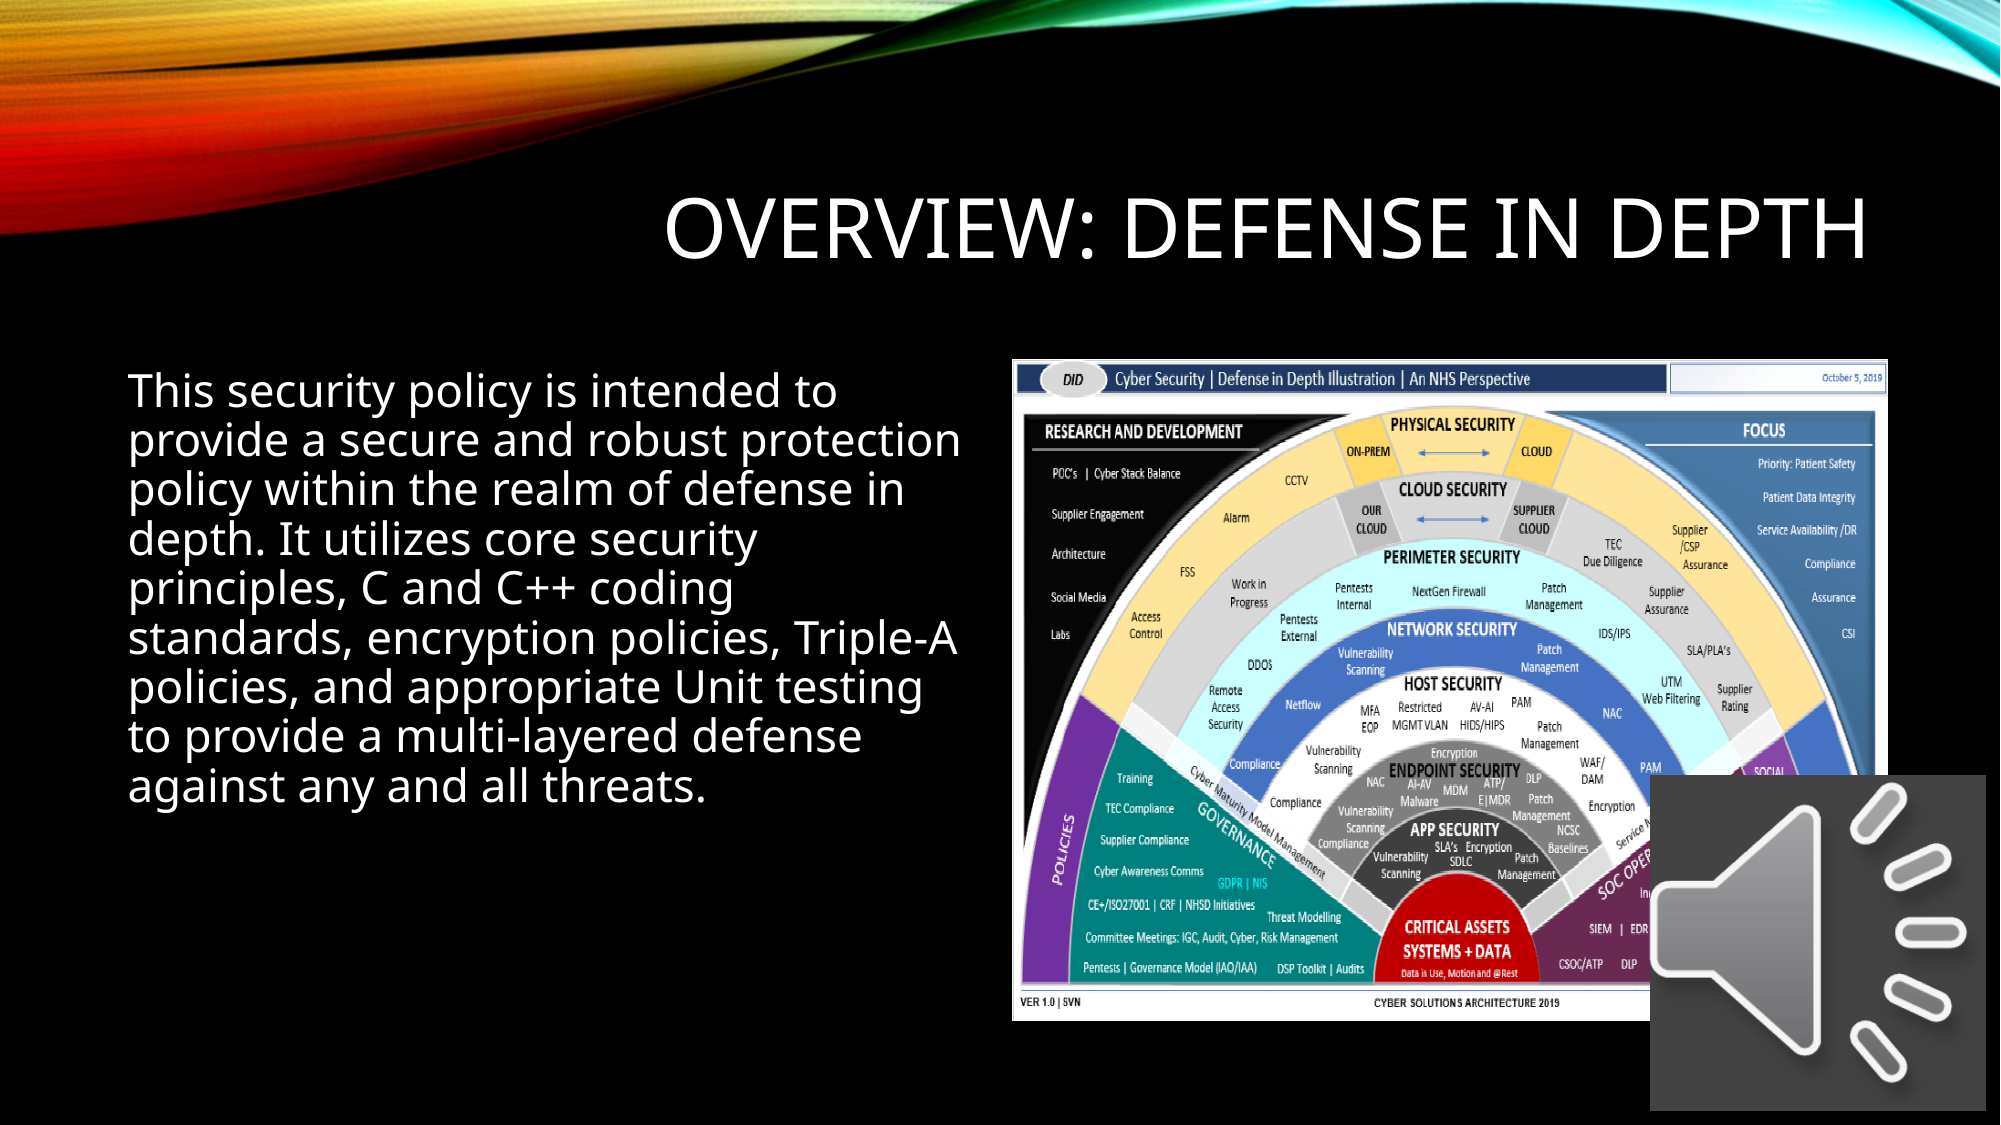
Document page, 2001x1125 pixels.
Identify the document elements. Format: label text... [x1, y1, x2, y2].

picture [1012, 359, 1987, 1112]
title OVERVIEW: DEFENSE IN DEPTH [474, 125, 1888, 338]
picture [0, 0, 2000, 237]
list This security policy is intended to provide a secure and robust protection policy within the realm of defense in depth. It utilizes core security principles, C and C++ coding standards, encryption policies, Triple-A policies, and appropriate Unit testing to provide a multi-layered defense against any and all threats. [112, 360, 988, 1021]
